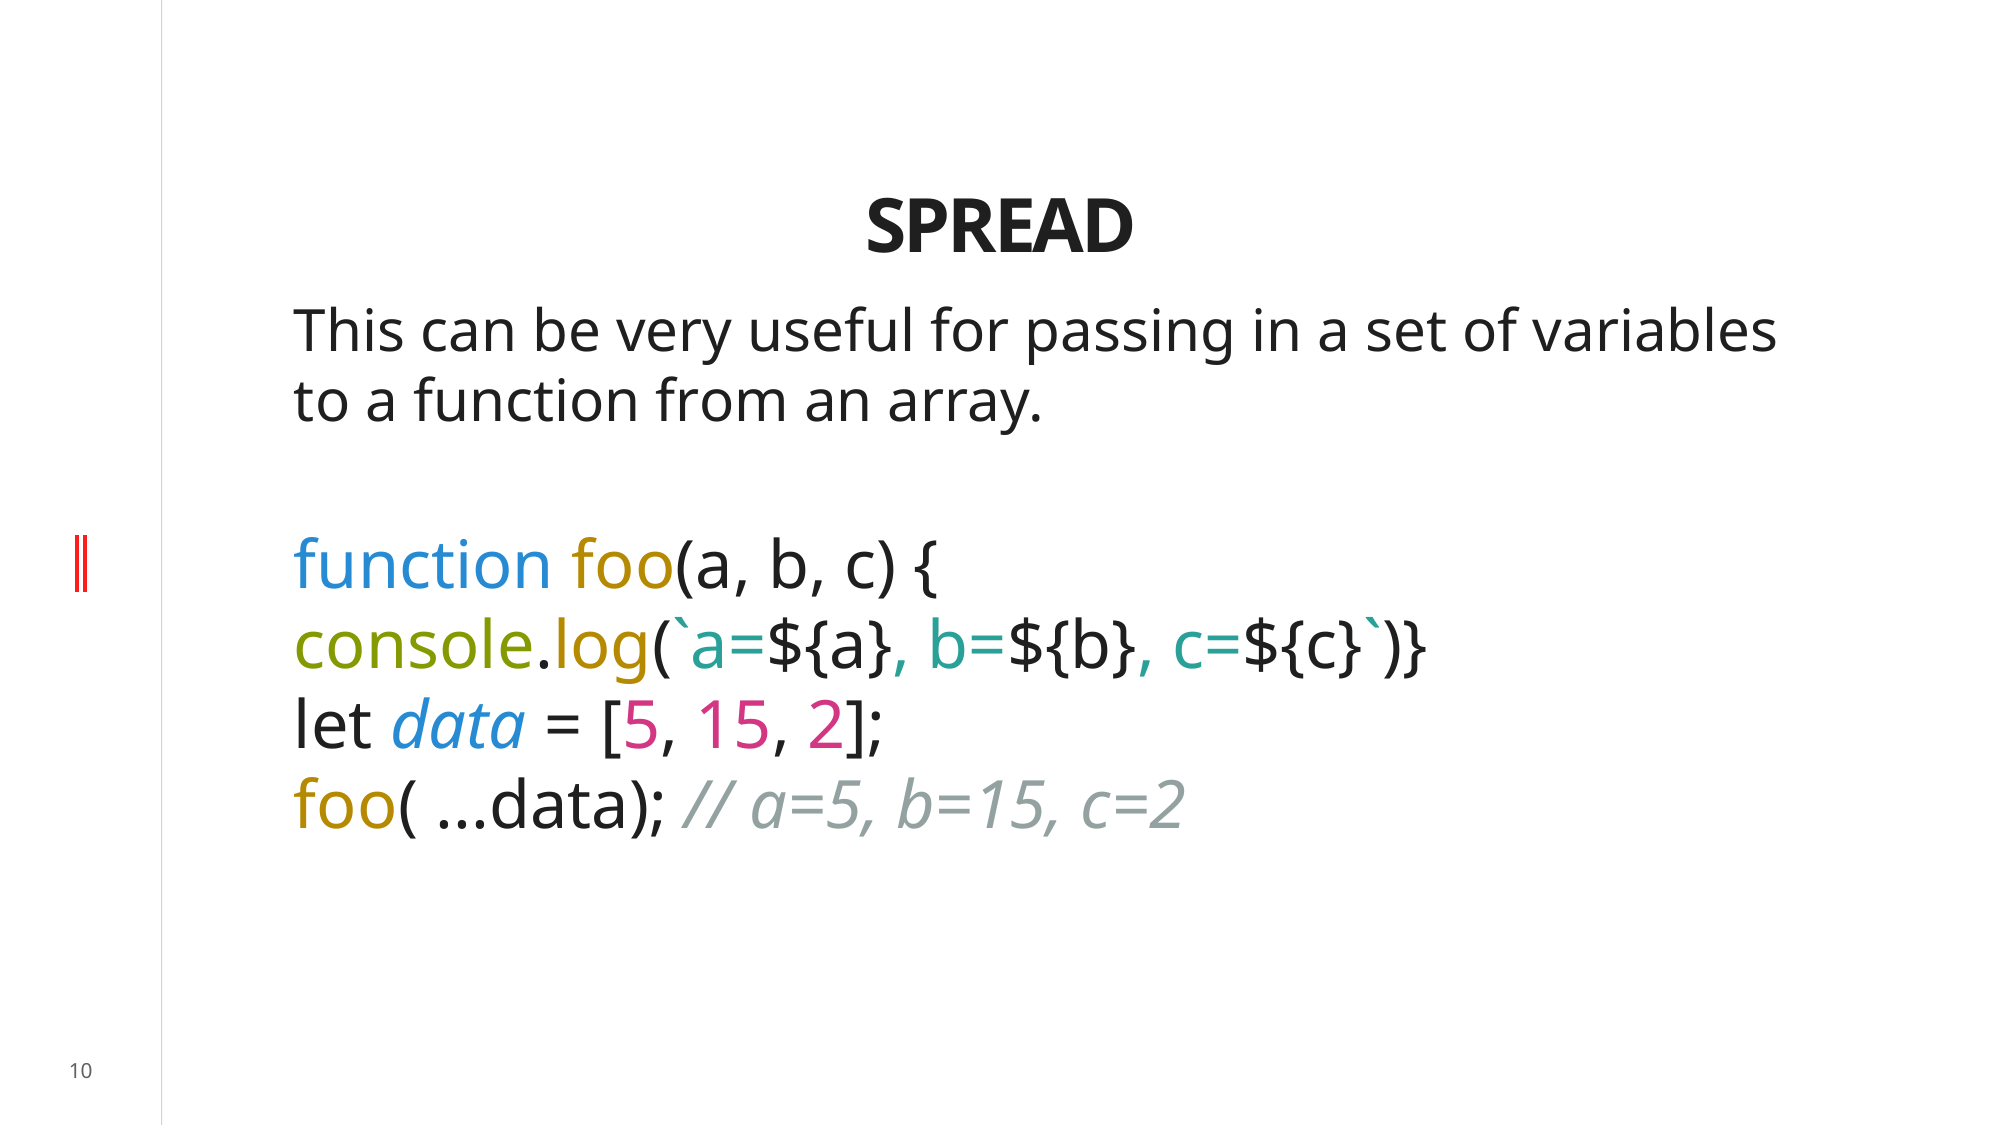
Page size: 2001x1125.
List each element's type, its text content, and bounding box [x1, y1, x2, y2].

text_box function foo(a, b, c) { console.log(`a=${a}, b=${b}, c=${c}`)} let data = [5, 15, 2]; foo( ...data); // a=5, b=15, c=2 [279, 514, 1829, 930]
text_box This can be very useful for passing in a set of variables to a function from an array. [279, 285, 1829, 441]
title SPREAD [306, 163, 1697, 285]
slide_number 10 [38, 1052, 123, 1091]
